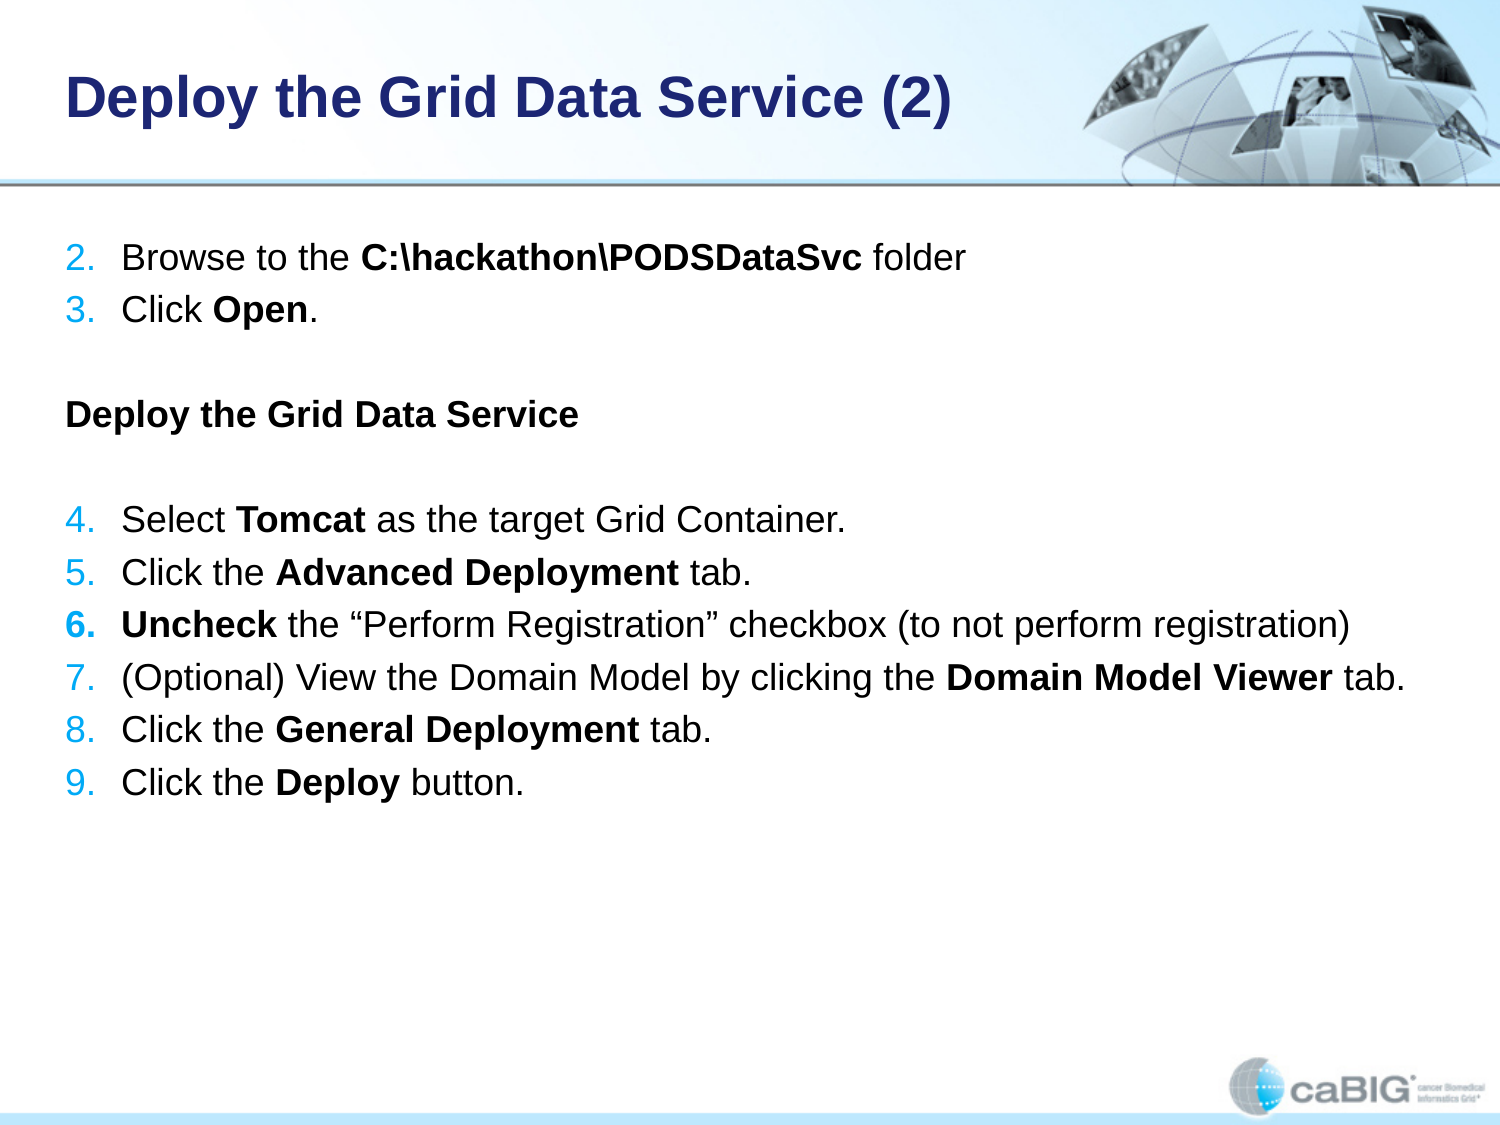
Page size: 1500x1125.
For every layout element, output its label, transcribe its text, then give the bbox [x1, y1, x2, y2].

picture [0, 0, 1500, 1125]
list Browse to the C:\hackathon\PODSDataSvc folder Click Open. Deploy the Grid Data Service Select Tomcat as the target Grid Container. Click the Advanced Deployment tab. Uncheck the “Perform Registration” checkbox (to not perform registration) (Optional) View the Domain Model by clicking the Domain Model Viewer tab. Click the General Deployment tab. Click the Deploy button. [49, 224, 1438, 1038]
title Deploy the Grid Data Service (2) [49, 0, 1088, 188]
